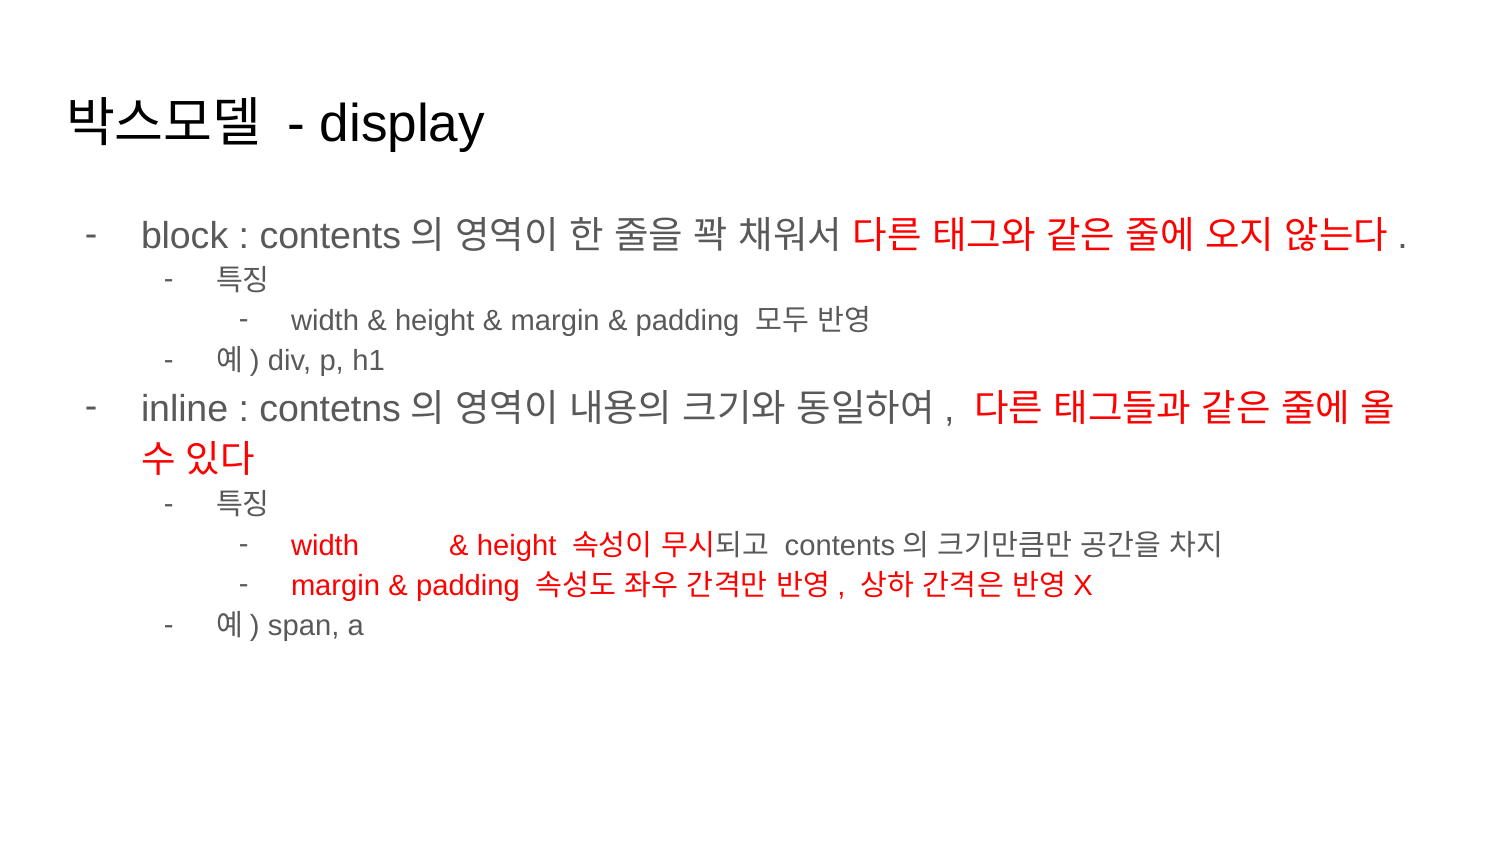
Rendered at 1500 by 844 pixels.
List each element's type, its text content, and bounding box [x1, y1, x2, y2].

title 박스모델 - display [51, 72, 1449, 167]
list block : contents의 영역이 한 줄을 꽉 채워서 다른 태그와 같은 줄에 오지 않는다. 특징 width & height & margin & padding 모두 반영 예) div, p, h1 inline : contetns의 영역이 내용의 크기와 동일하여, 다른 태그들과 같은 줄에 올 수 있다 특징 width & height 속성이 무시되고 contents의 크기만큼만 공간을 차지 margin & padding 속성도 좌우 간격만 반영, 상하 간격은 반영X 예) span, a [51, 189, 1449, 750]
